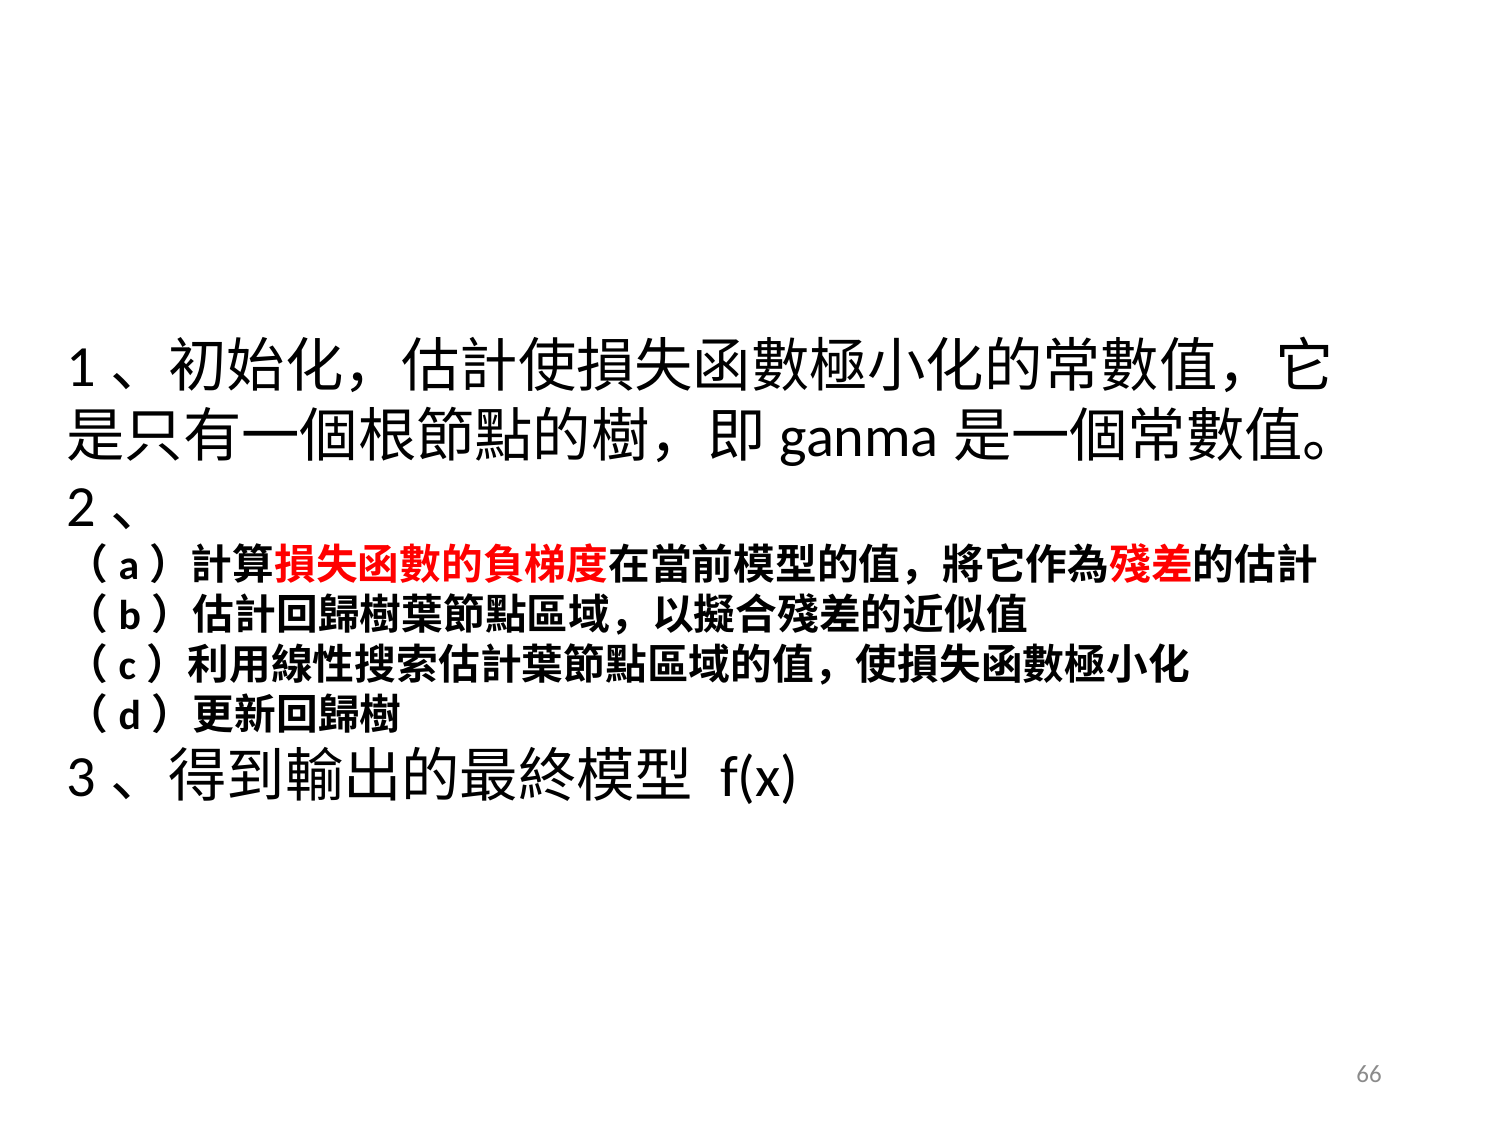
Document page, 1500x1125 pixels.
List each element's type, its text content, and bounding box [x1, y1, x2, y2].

slide_number 66 [1059, 1042, 1397, 1103]
text_box 1、初始化，估計使損失函數極小化的常數值，它是只有一個根節點的樹，即ganma是一個常數值。 2、 （a）計算損失函數的負梯度在當前模型的值，將它作為殘差的估計 （b）估計回歸樹葉節點區域，以擬合殘差的近似值 （c）利用線性搜索估計葉節點區域的值，使損失函數極小化 （d）更新回歸樹 3、得到輸出的最終模型 f(x) [52, 320, 1397, 816]
